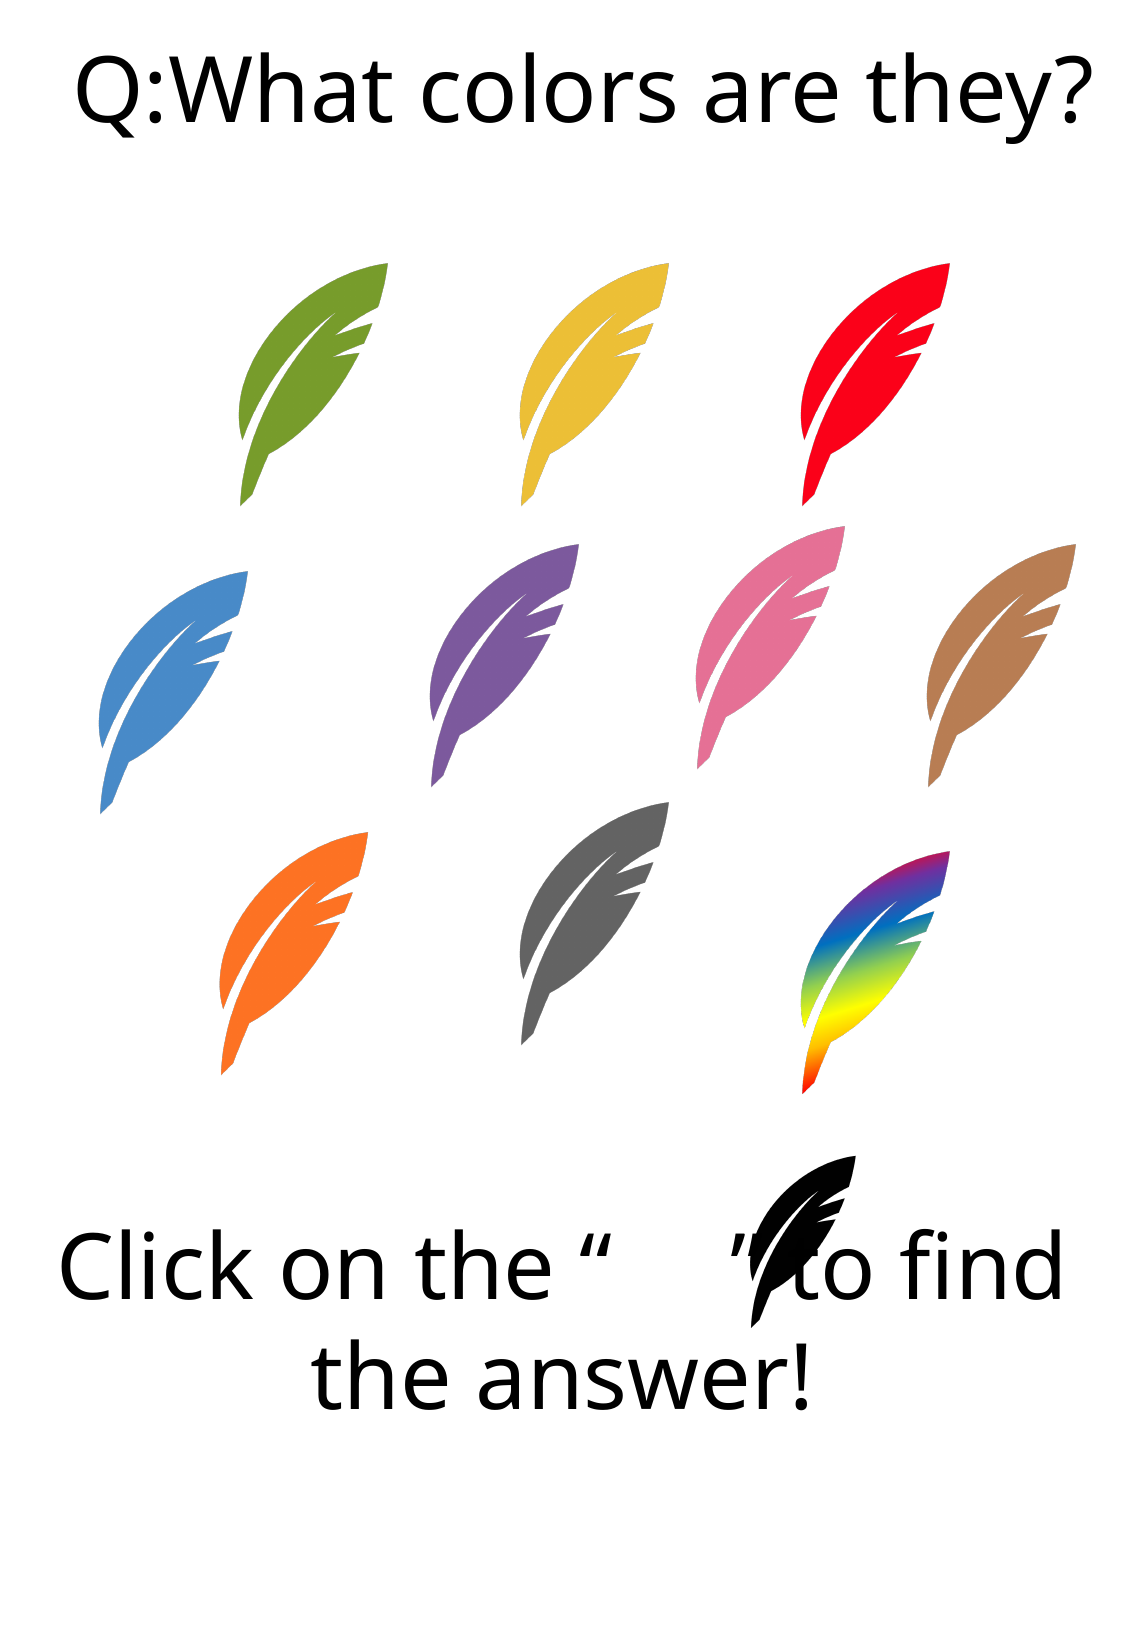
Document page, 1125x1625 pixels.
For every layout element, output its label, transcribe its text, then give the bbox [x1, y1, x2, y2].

picture [42, 560, 306, 823]
picture [463, 252, 727, 515]
text_box Click on the “ ” to find the answer! [31, 1200, 1094, 1557]
picture [373, 533, 637, 796]
picture [744, 252, 1008, 515]
text_box Q:What colors are they? [52, 23, 1115, 170]
picture [639, 515, 1125, 796]
picture [182, 252, 446, 515]
picture [744, 840, 1008, 1103]
picture [710, 1148, 897, 1334]
picture [463, 791, 727, 1054]
picture [163, 821, 426, 1085]
